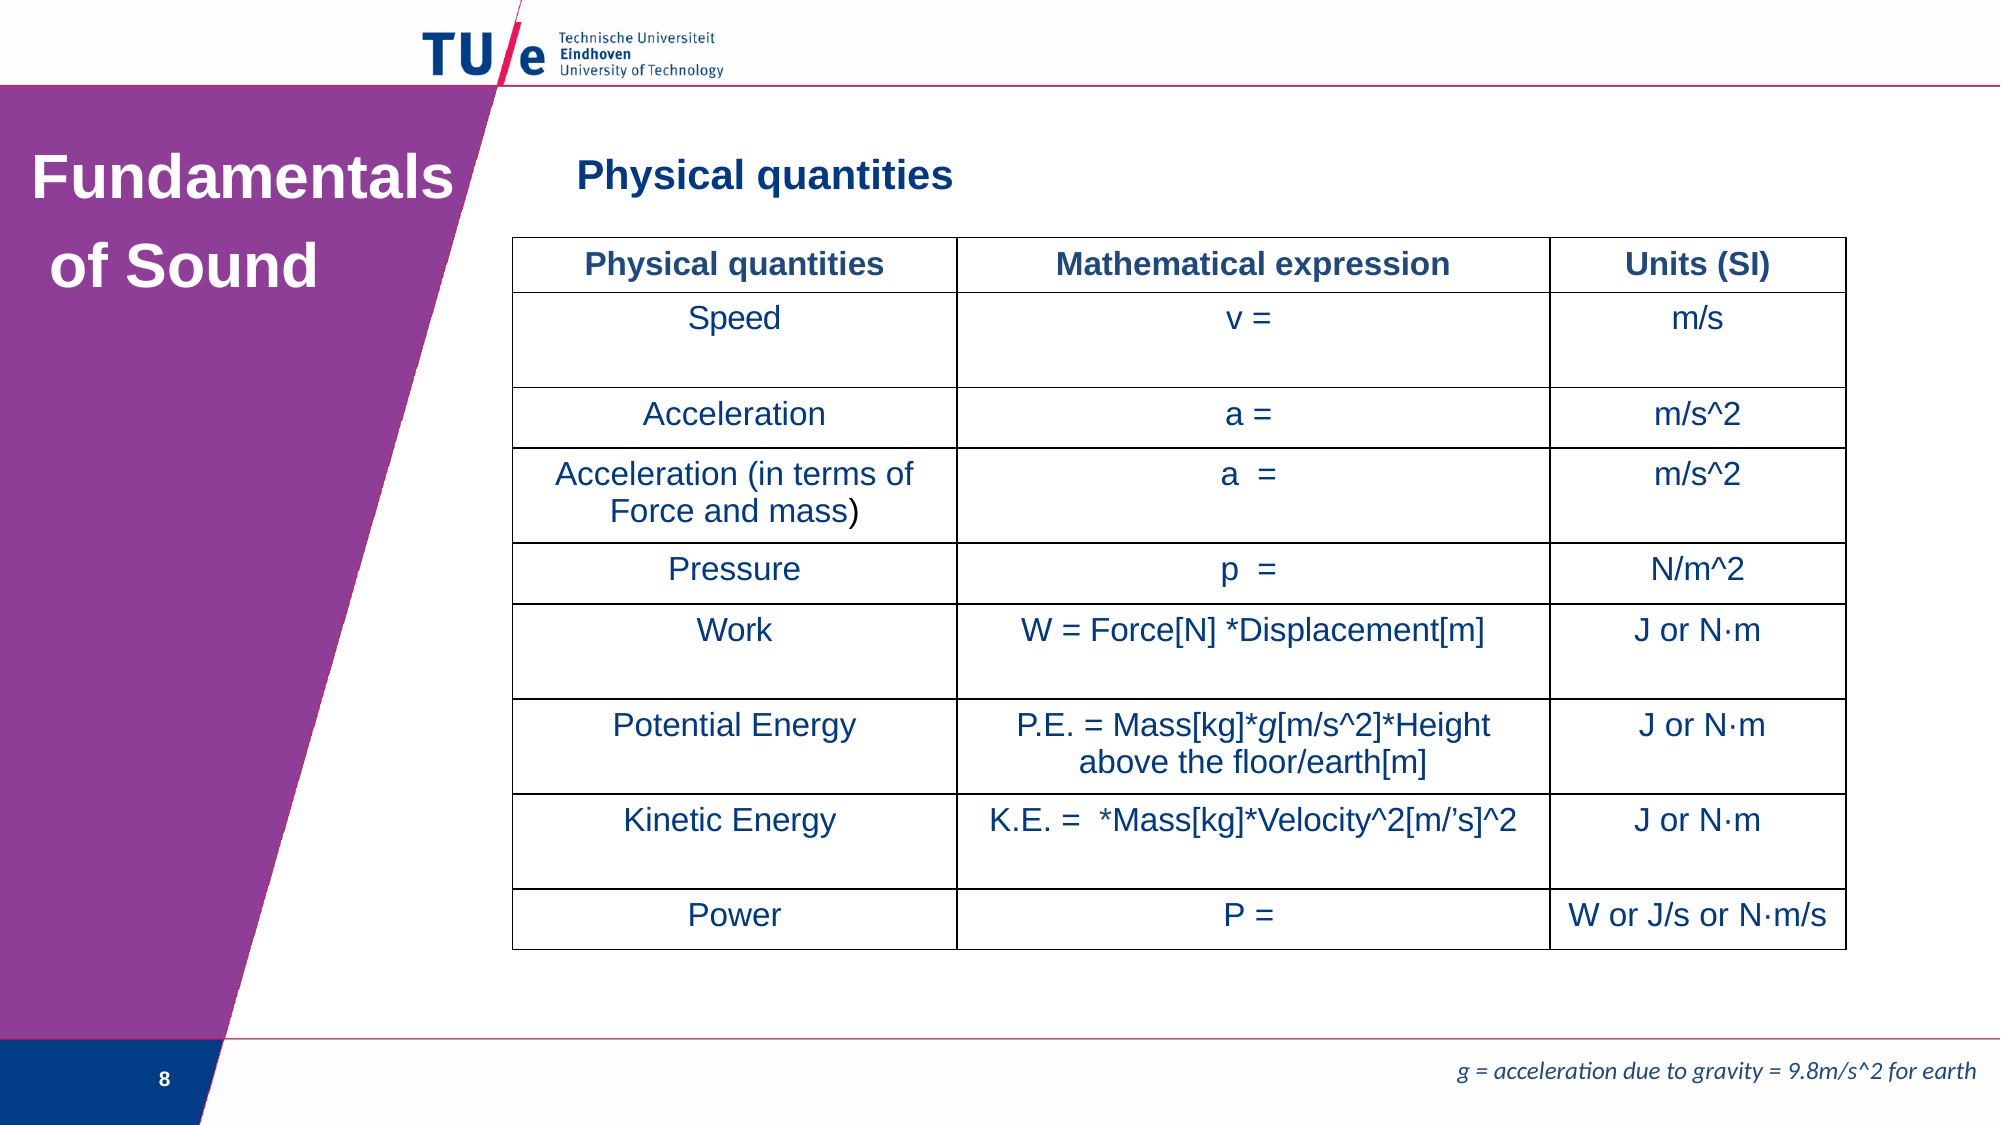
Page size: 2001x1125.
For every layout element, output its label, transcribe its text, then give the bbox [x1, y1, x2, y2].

slide_number 8 [152, 1065, 189, 1125]
picture [0, 0, 2000, 1125]
text_box Physical quantities [574, 139, 1875, 198]
title Fundamentals of Sound [29, 120, 458, 311]
text_box g = acceleration due to gravity = 9.8m/s^2 for earth [1442, 1047, 1993, 1092]
